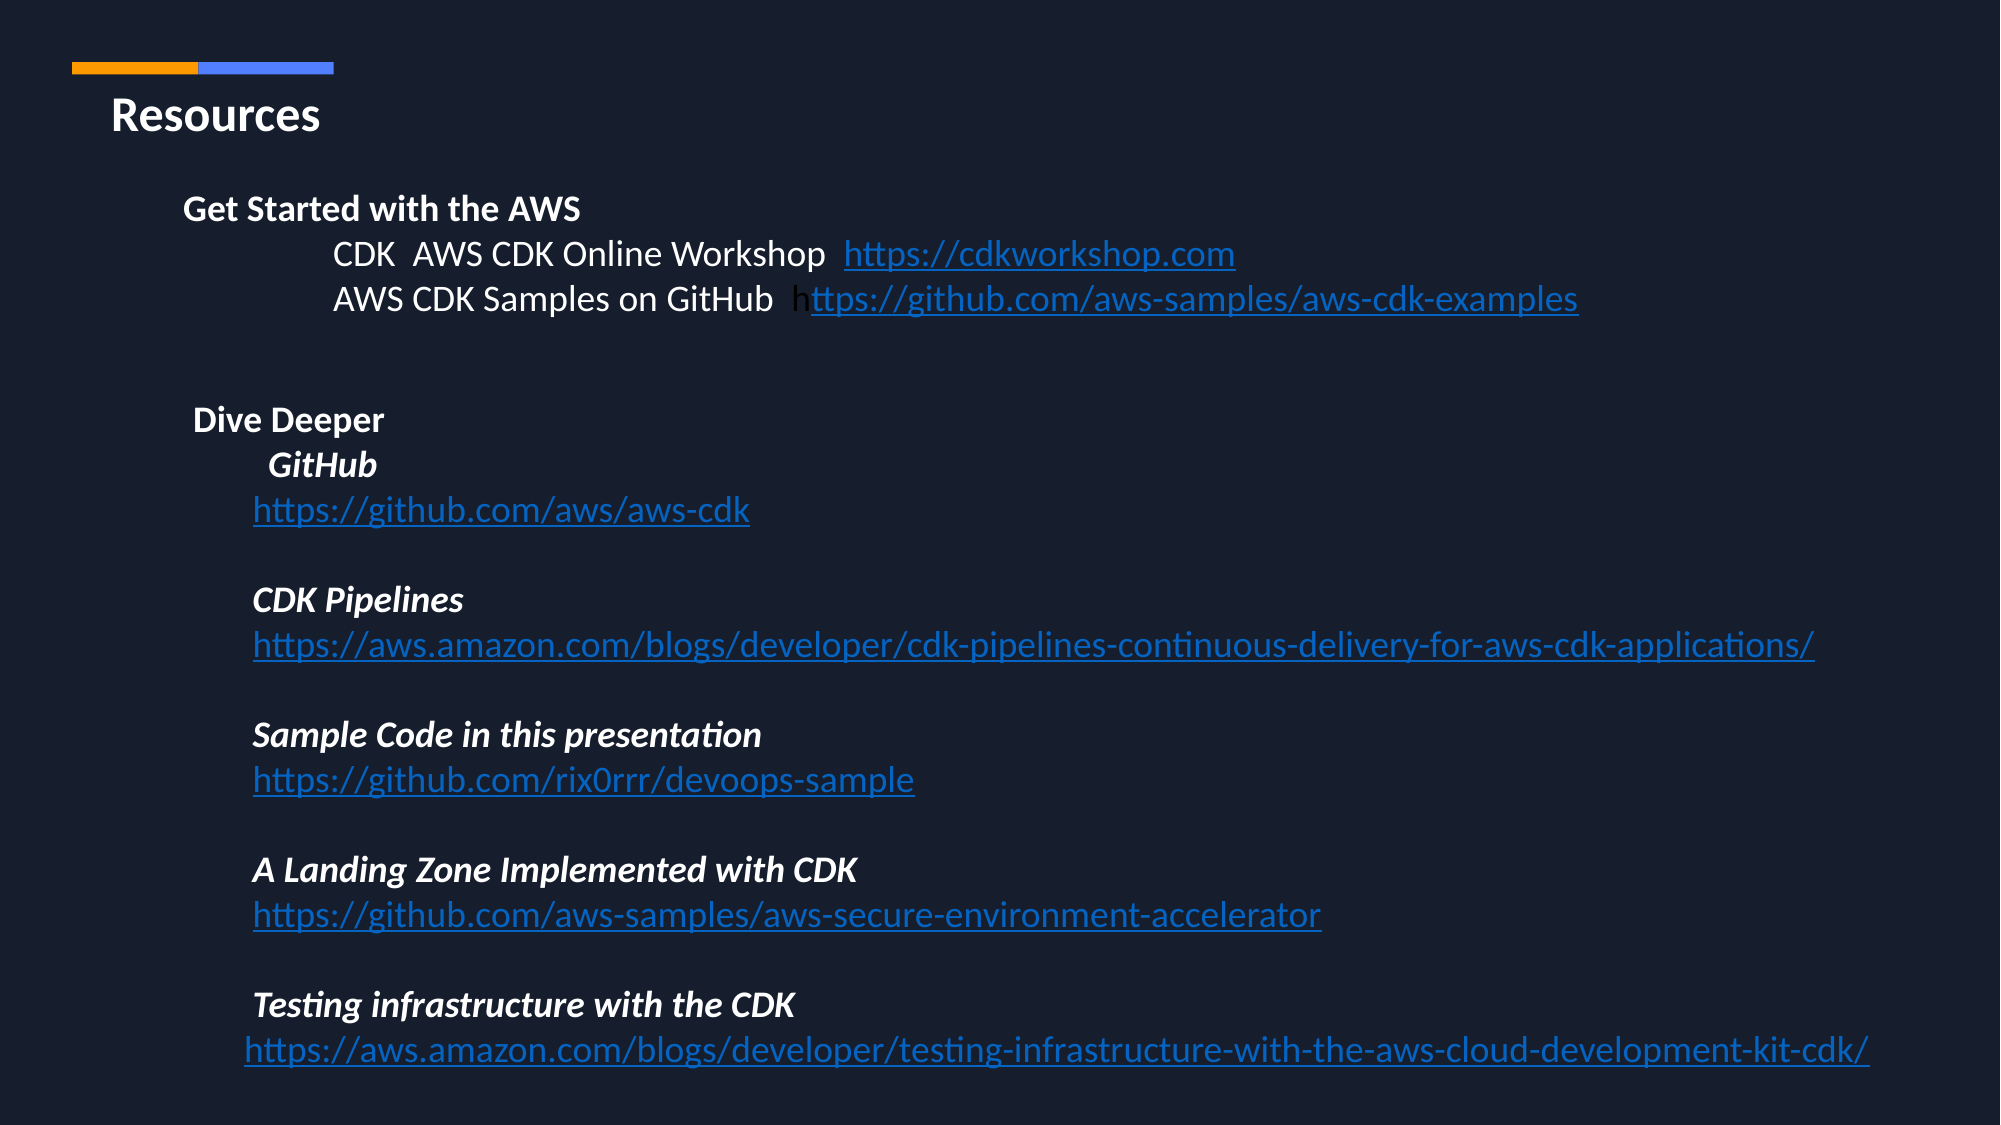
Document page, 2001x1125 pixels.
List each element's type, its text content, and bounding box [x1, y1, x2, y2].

text_box Resources [96, 74, 336, 150]
text_box [923, 184, 975, 291]
text_box Dive Deeper GitHub https://github.com/aws/aws-cdk CDK Pipelines https://aws.amazon.com/blogs/developer/cdk-pipelines-continuous-delivery-for-aws-cdk-applications/ Sample Code in this presentation https://github.com/rix0rrr/devoops-sample A Landing Zone Implemented with CDK https://github.com/aws-samples/aws-secure-environment-accelerator Testing infrastructure with the CDK https://aws.amazon.com/blogs/developer/testing-infrastructure-with-the-aws-cloud-development-kit-cdk/ [178, 387, 1885, 1077]
text_box Get Started with the AWS CDK AWS CDK Online Workshop https://cdkworkshop.com AWS CDK Samples on GitHub https://github.com/aws-samples/aws-cdk-examples [168, 176, 1595, 327]
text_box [72, 61, 334, 75]
